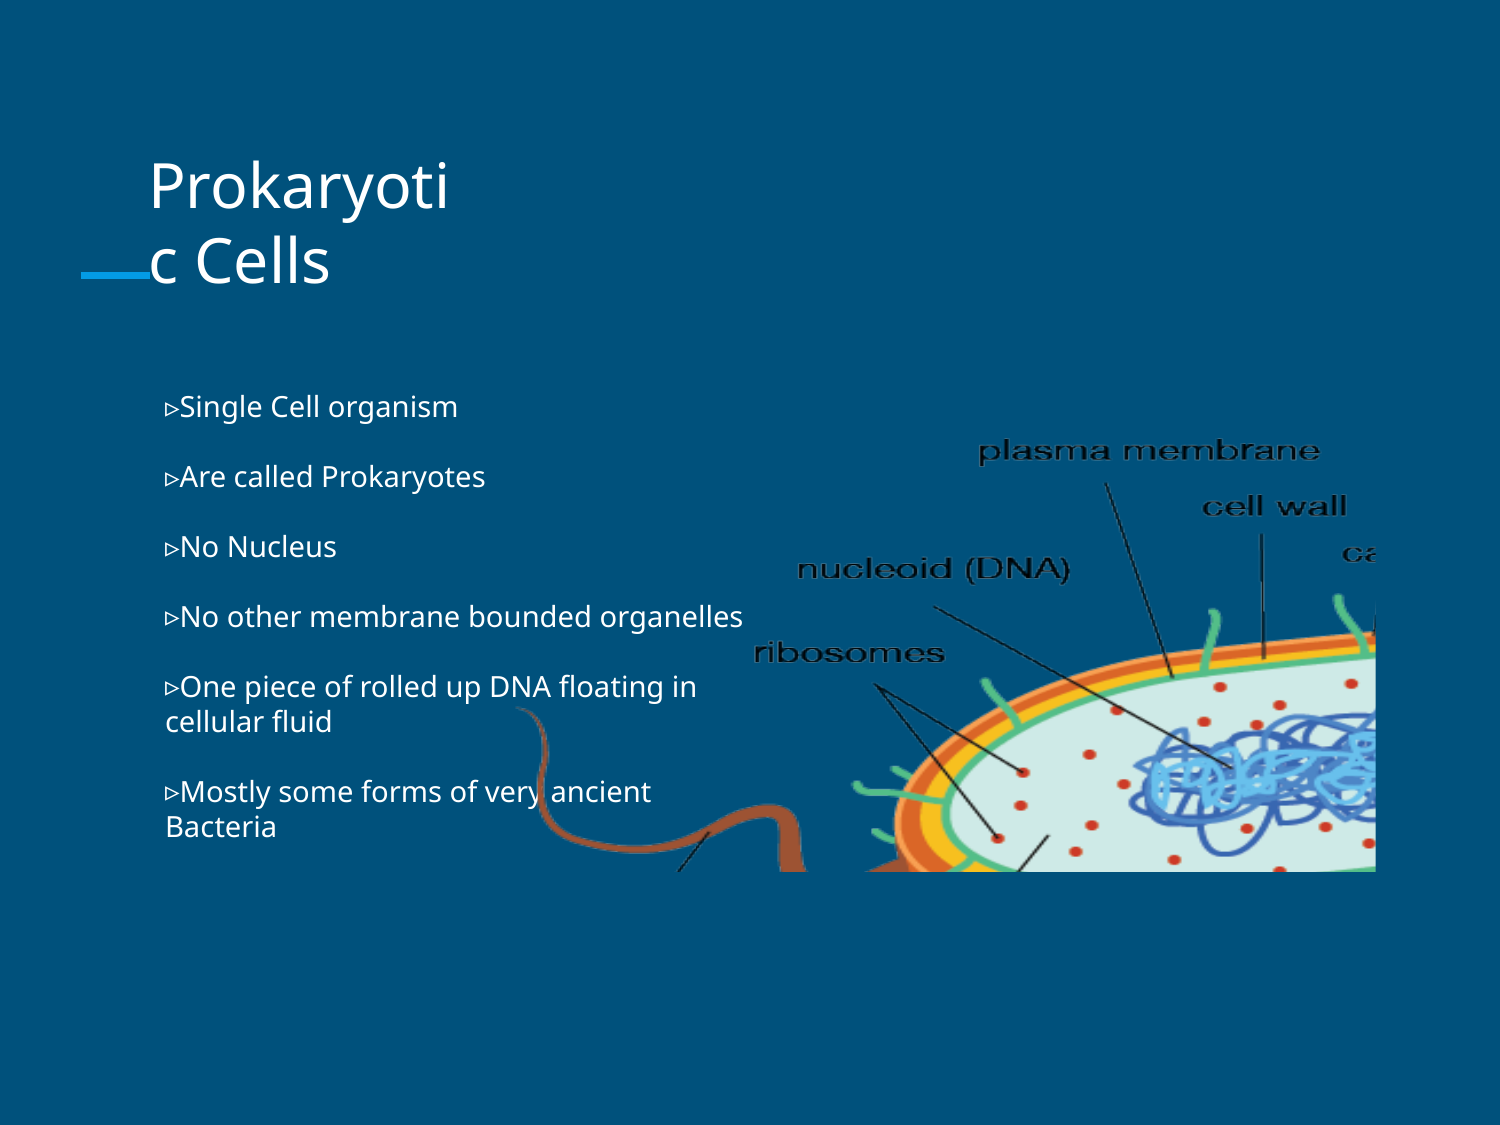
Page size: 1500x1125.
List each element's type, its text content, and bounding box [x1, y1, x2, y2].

picture [1034, 557, 1060, 578]
picture [1090, 445, 1110, 460]
picture [872, 564, 902, 578]
picture [440, 175, 444, 207]
picture [1310, 501, 1329, 516]
picture [1261, 445, 1275, 460]
picture [214, 174, 244, 208]
picture [1133, 445, 1142, 460]
picture [731, 612, 740, 619]
picture [254, 161, 279, 207]
picture [642, 785, 650, 802]
picture [1203, 445, 1213, 460]
picture [1012, 445, 1033, 460]
picture [977, 557, 994, 578]
picture [1061, 557, 1069, 585]
picture [609, 788, 621, 802]
picture [870, 648, 874, 662]
picture [648, 682, 657, 697]
picture [550, 605, 554, 626]
picture [1277, 445, 1282, 460]
picture [938, 648, 945, 660]
picture [631, 613, 635, 626]
picture [612, 679, 620, 696]
picture [524, 787, 533, 795]
picture [1081, 446, 1087, 460]
picture [684, 612, 696, 627]
picture [536, 684, 550, 696]
picture [1161, 445, 1181, 460]
picture [542, 612, 550, 627]
picture [1007, 557, 1032, 578]
picture [168, 829, 182, 836]
picture [1204, 501, 1223, 516]
picture [1286, 445, 1298, 460]
picture [687, 682, 694, 696]
picture [671, 612, 679, 626]
picture [1124, 445, 1129, 460]
picture [715, 614, 727, 623]
picture [515, 612, 519, 626]
picture [808, 564, 817, 578]
picture [587, 788, 591, 801]
picture [343, 175, 373, 222]
picture [1277, 501, 1289, 516]
picture [769, 641, 773, 662]
picture [602, 613, 606, 626]
picture [630, 787, 638, 801]
picture [1299, 445, 1319, 460]
picture [1347, 556, 1362, 562]
picture [285, 175, 310, 208]
picture [1195, 448, 1200, 460]
picture [922, 557, 952, 578]
picture [994, 559, 1003, 576]
picture [827, 648, 842, 662]
picture [834, 564, 842, 578]
picture [599, 682, 607, 696]
picture [848, 658, 860, 662]
picture [155, 164, 182, 207]
picture [821, 564, 830, 578]
picture [539, 677, 545, 684]
picture [649, 619, 654, 627]
picture [561, 676, 568, 696]
picture [652, 612, 660, 626]
picture [1345, 547, 1357, 558]
picture [650, 682, 661, 703]
picture [574, 787, 582, 801]
picture [927, 650, 940, 662]
picture [1255, 446, 1266, 460]
picture [1365, 549, 1375, 562]
picture [851, 551, 1375, 871]
picture [846, 574, 857, 578]
picture [1333, 495, 1337, 516]
picture [576, 613, 580, 626]
picture [755, 646, 766, 662]
picture [633, 612, 644, 633]
picture [980, 445, 985, 466]
picture [1342, 495, 1346, 516]
picture [1218, 439, 1233, 460]
picture [587, 684, 592, 696]
picture [1145, 445, 1158, 460]
picture [847, 648, 860, 652]
picture [518, 677, 529, 696]
picture [966, 562, 970, 580]
picture [378, 174, 408, 208]
picture [1287, 501, 1305, 516]
picture [778, 641, 783, 662]
picture [560, 612, 572, 627]
picture [529, 612, 537, 626]
picture [798, 564, 803, 578]
picture [1035, 445, 1060, 460]
picture [1065, 445, 1082, 460]
picture [636, 682, 644, 696]
picture [413, 167, 432, 208]
picture [803, 648, 821, 660]
picture [793, 650, 816, 662]
picture [555, 787, 564, 801]
picture [611, 615, 615, 626]
picture [845, 564, 863, 573]
picture [578, 682, 588, 695]
title Prokaryotic Cells [133, 223, 486, 312]
picture [1225, 444, 1255, 460]
picture [580, 605, 589, 626]
picture [1005, 439, 1009, 460]
list Single Cell organism Are called Prokaryotes No Nucleus No other membrane bounded organelles One piece of rolled up DNA floating in cellular fluid Mostly some forms of very ancient Bacteria [149, 373, 510, 829]
picture [879, 648, 890, 662]
picture [517, 707, 806, 871]
picture [322, 174, 340, 207]
picture [1225, 503, 1245, 516]
picture [911, 566, 918, 578]
picture [191, 174, 209, 207]
picture [891, 648, 924, 662]
picture [863, 650, 867, 661]
